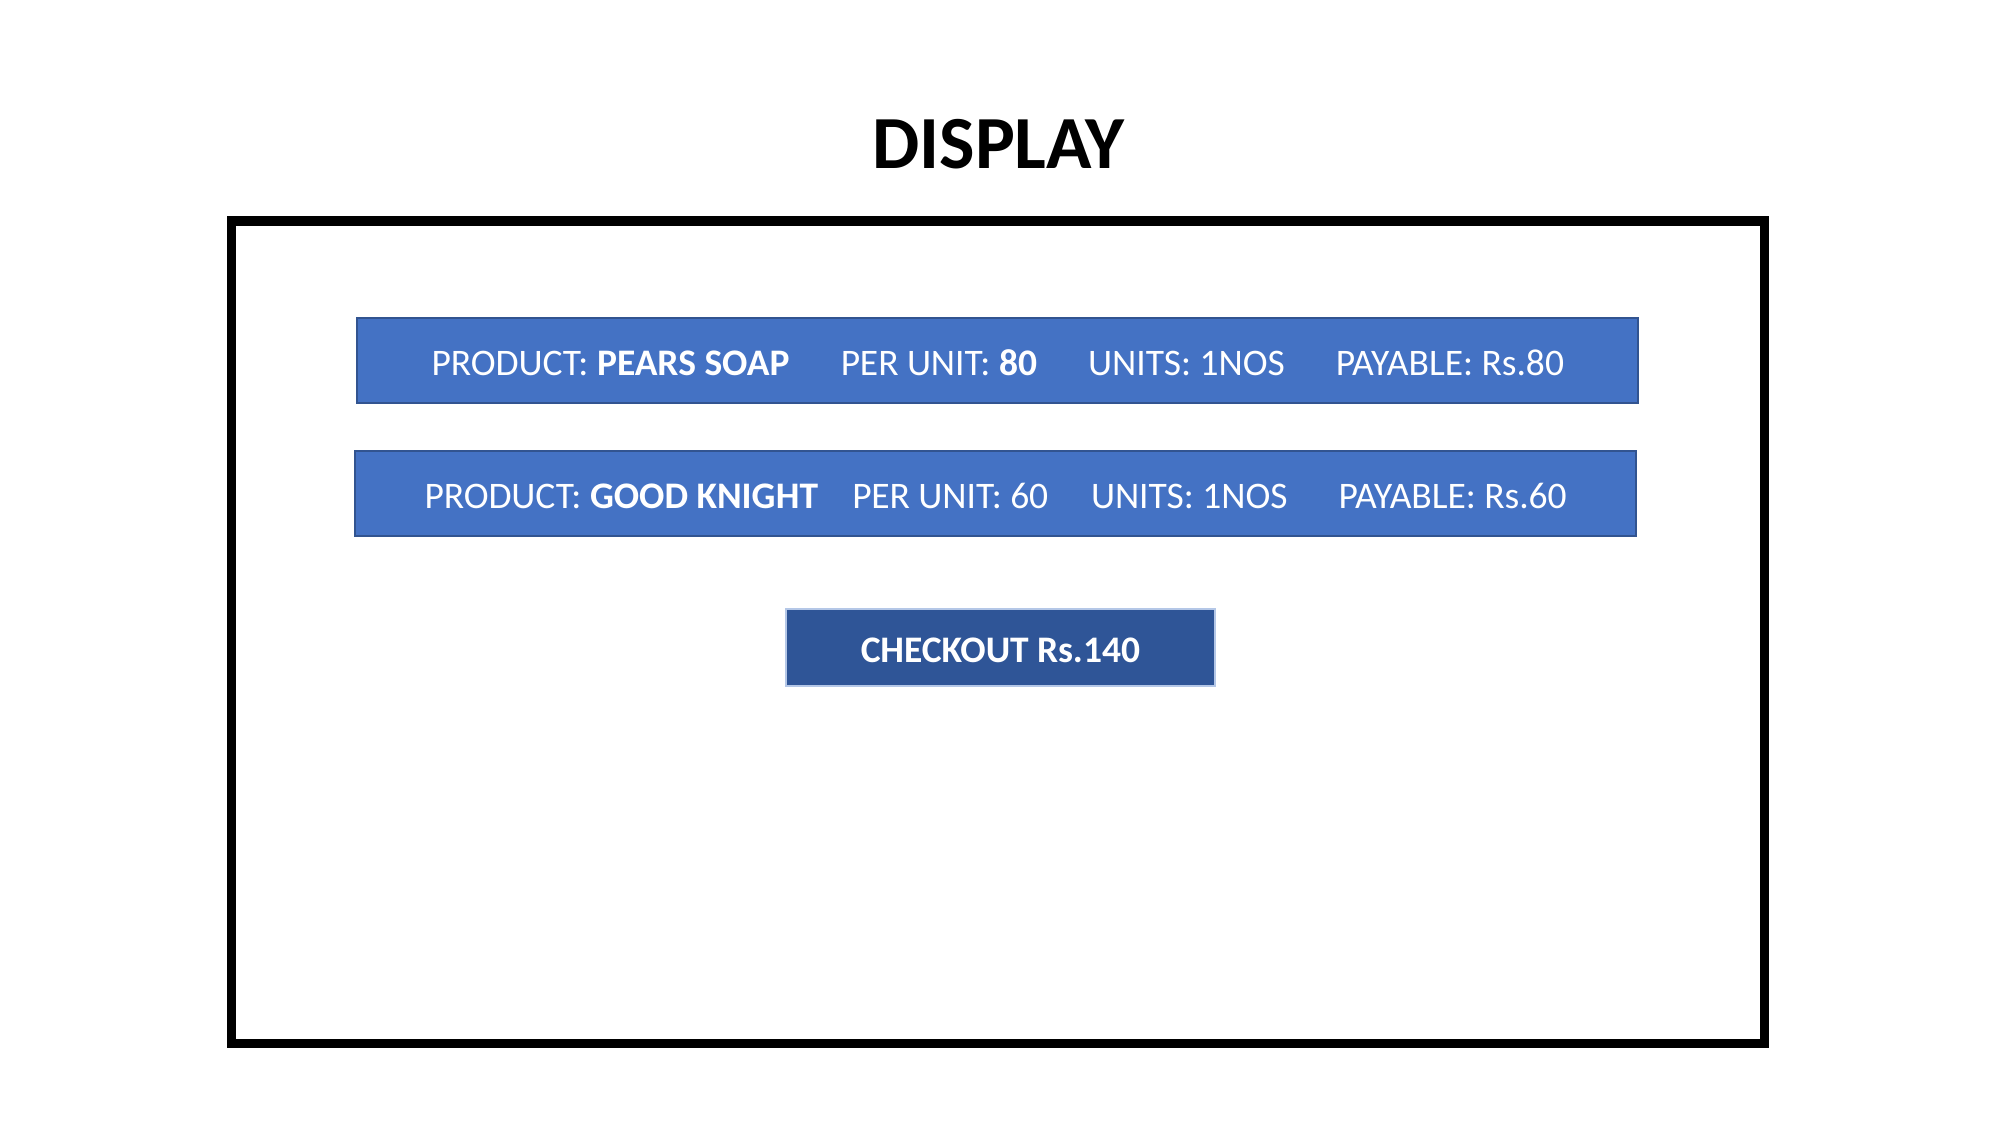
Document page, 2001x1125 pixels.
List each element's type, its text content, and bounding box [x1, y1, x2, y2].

text_box PRODUCT: PEARS SOAP PER UNIT: 80 UNITS: 1NOS PAYABLE: Rs.80 [356, 317, 1639, 404]
text_box CHECKOUT Rs.140 [785, 608, 1216, 687]
text_box PRODUCT: GOOD KNIGHT PER UNIT: 60 UNITS: 1NOS PAYABLE: Rs.60 [354, 450, 1637, 537]
text_box DISPLAY [640, 86, 1358, 192]
text_box [230, 220, 1765, 1045]
